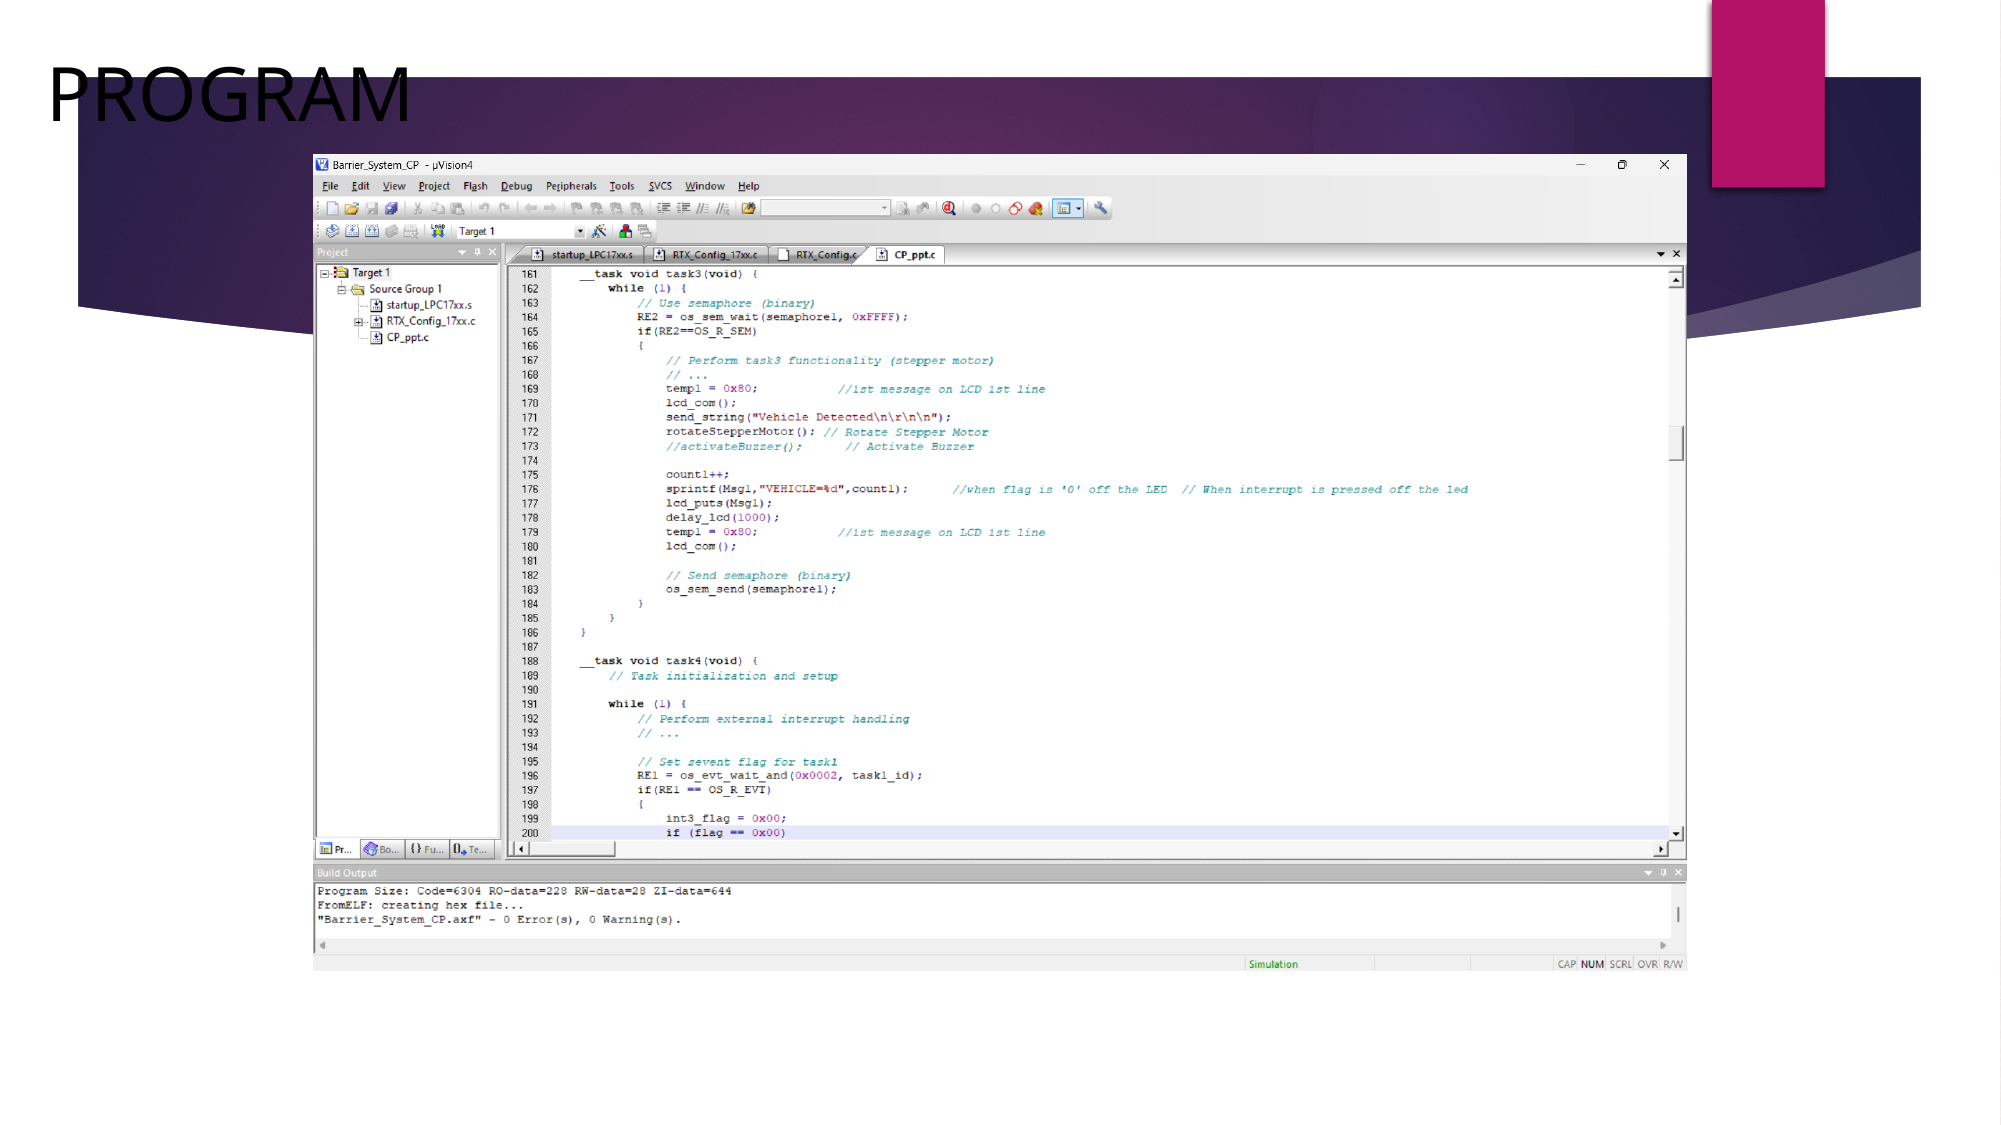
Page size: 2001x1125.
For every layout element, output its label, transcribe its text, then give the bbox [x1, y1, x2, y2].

text_box PROGRAM [31, 33, 1469, 150]
picture [312, 154, 1687, 971]
